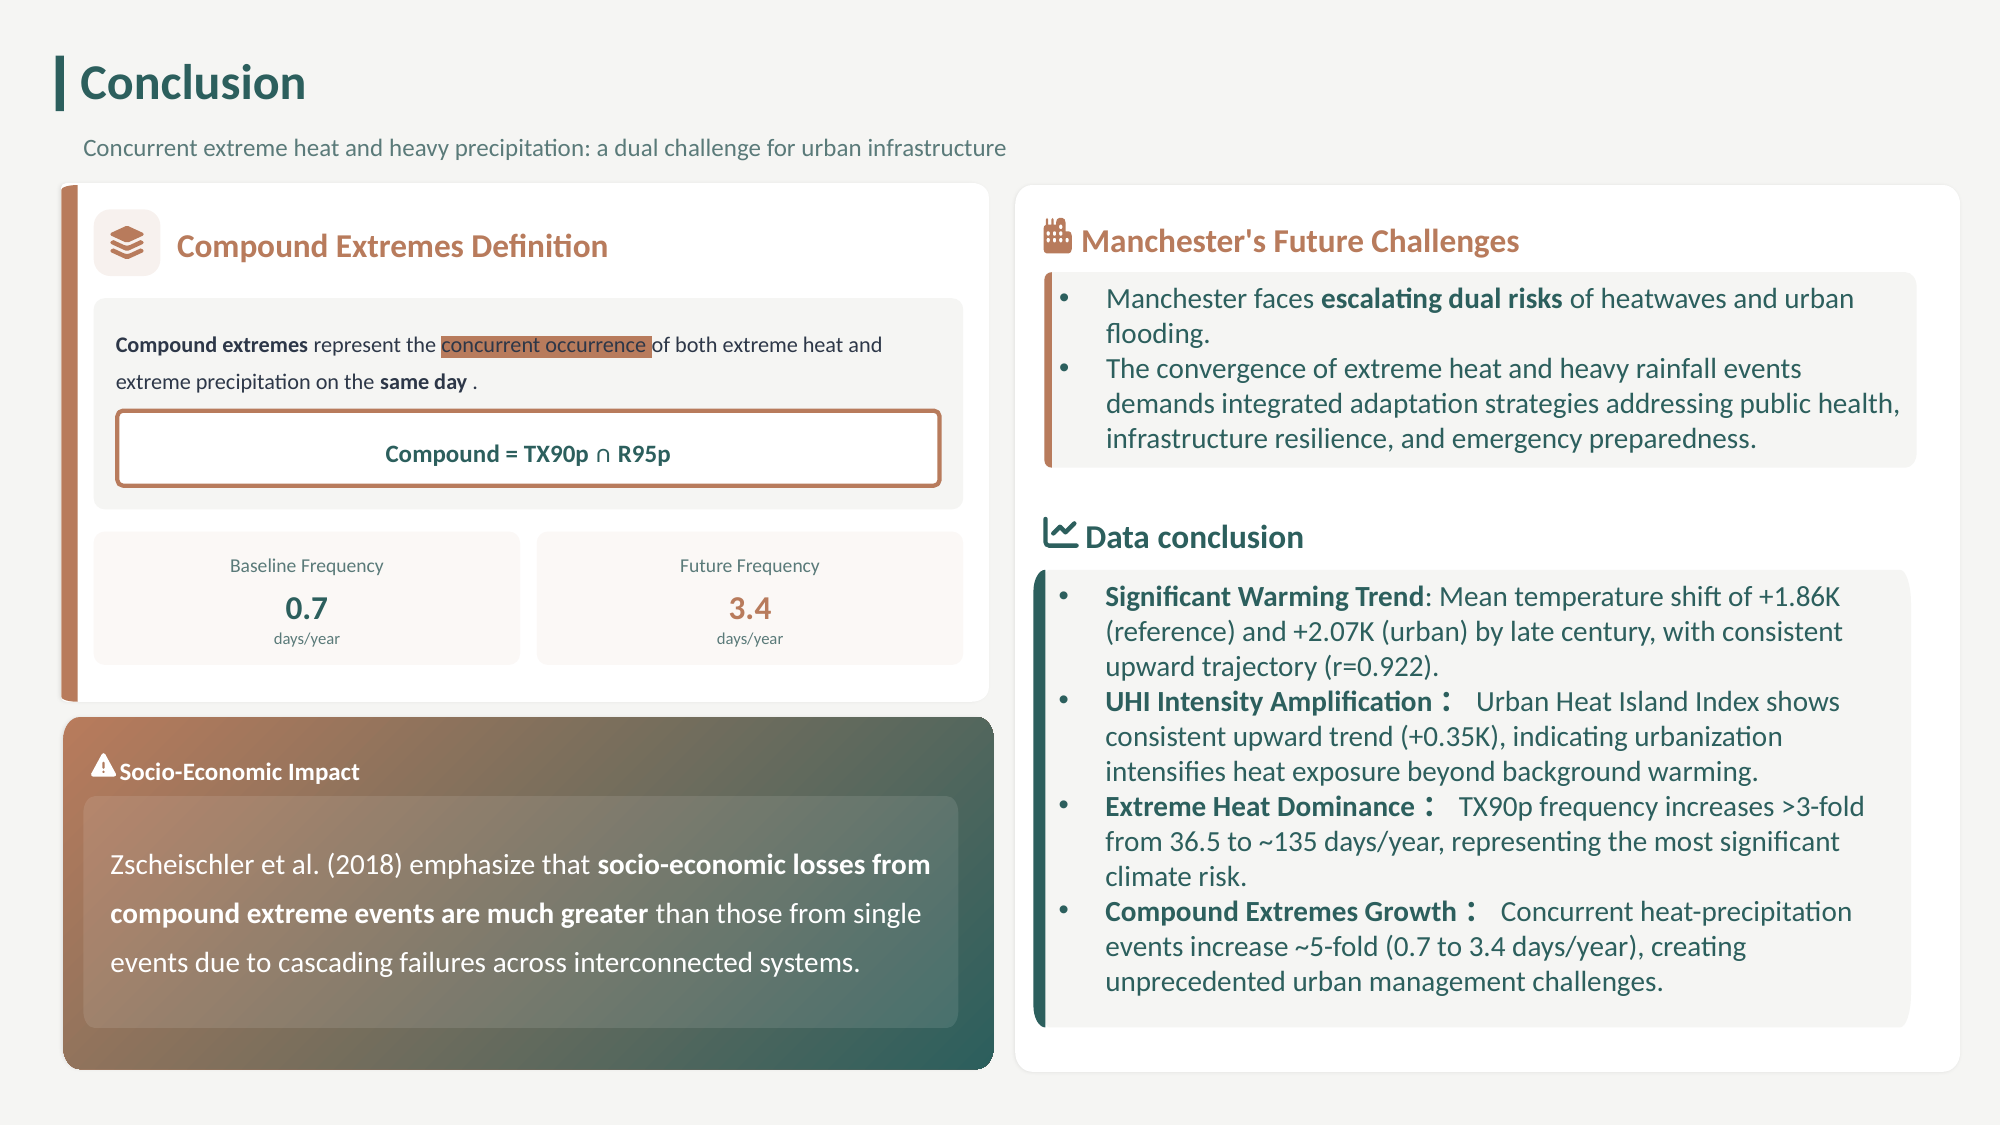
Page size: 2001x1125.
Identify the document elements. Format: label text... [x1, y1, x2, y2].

text_box 0.7 [102, 581, 512, 626]
text_box [110, 248, 144, 259]
text_box [1044, 272, 1052, 468]
text_box days/year [106, 625, 508, 649]
text_box Manchester faces escalating dual risks of heatwaves and urban flooding. The convergence of extreme heat and heavy rainfall events demands integrated adaptation strategies addressing public health, infrastructure resilience, and emergency preparedness. [1052, 272, 1917, 468]
text_box Data conclusion [1085, 509, 1941, 549]
text_box [93, 531, 521, 665]
text_box [61, 185, 78, 702]
text_box 3.4 [545, 581, 955, 626]
text_box [110, 226, 144, 243]
text_box [1043, 516, 1079, 548]
text_box [91, 753, 116, 777]
text_box Zscheischler et al. (2018) emphasize that socio-economic losses from compound extreme events are much greater than those from single events due to cascading failures across interconnected systems. [110, 813, 952, 996]
text_box [536, 531, 964, 665]
text_box [83, 796, 959, 1028]
text_box [1015, 185, 1961, 1072]
text_box Concurrent extreme heat and heavy precipitation: a dual challenge for urban infrastructure [83, 122, 1957, 162]
text_box Baseline Frequency [105, 548, 509, 576]
text_box [93, 209, 161, 277]
text_box Significant Warming Trend: Mean temperature shift of +1.86K (reference) and +2.07K (urban) by late century, with consistent upward trajectory (r=0.922). UHI Intensity Amplification：Urban Heat Island Index shows consistent upward trend (+0.35K), indicating urbanization intensifies heat exposure beyond background warming. Extreme Heat Dominance：TX90p frequency increases >3-fold from 36.5 to ~135 days/year, representing the most significant climate risk. Compound Extremes Growth：Concurrent heat-precipitation events increase ~5-fold (0.7 to 3.4 days/year), creating unprecedented urban management challenges. [1046, 569, 1912, 1028]
text_box [1043, 217, 1072, 254]
text_box [110, 240, 144, 251]
text_box Compound extremes represent the concurrent occurrence of both extreme heat and extreme precipitation on the same day . [115, 320, 952, 393]
text_box Socio-Economic Impact [119, 746, 976, 786]
text_box Compound = TX90p ∩ R95p [129, 428, 928, 468]
text_box [61, 182, 989, 702]
text_box Compound Extremes Definition [177, 220, 654, 265]
text_box Future Frequency [548, 548, 952, 576]
text_box [63, 717, 994, 1070]
text_box [117, 410, 940, 486]
text_box [1033, 569, 1046, 1028]
text_box [93, 298, 964, 510]
text_box Conclusion [80, 55, 1352, 112]
text_box days/year [549, 625, 951, 649]
text_box [55, 55, 64, 112]
text_box Manchester's Future Challenges [1081, 213, 1937, 253]
